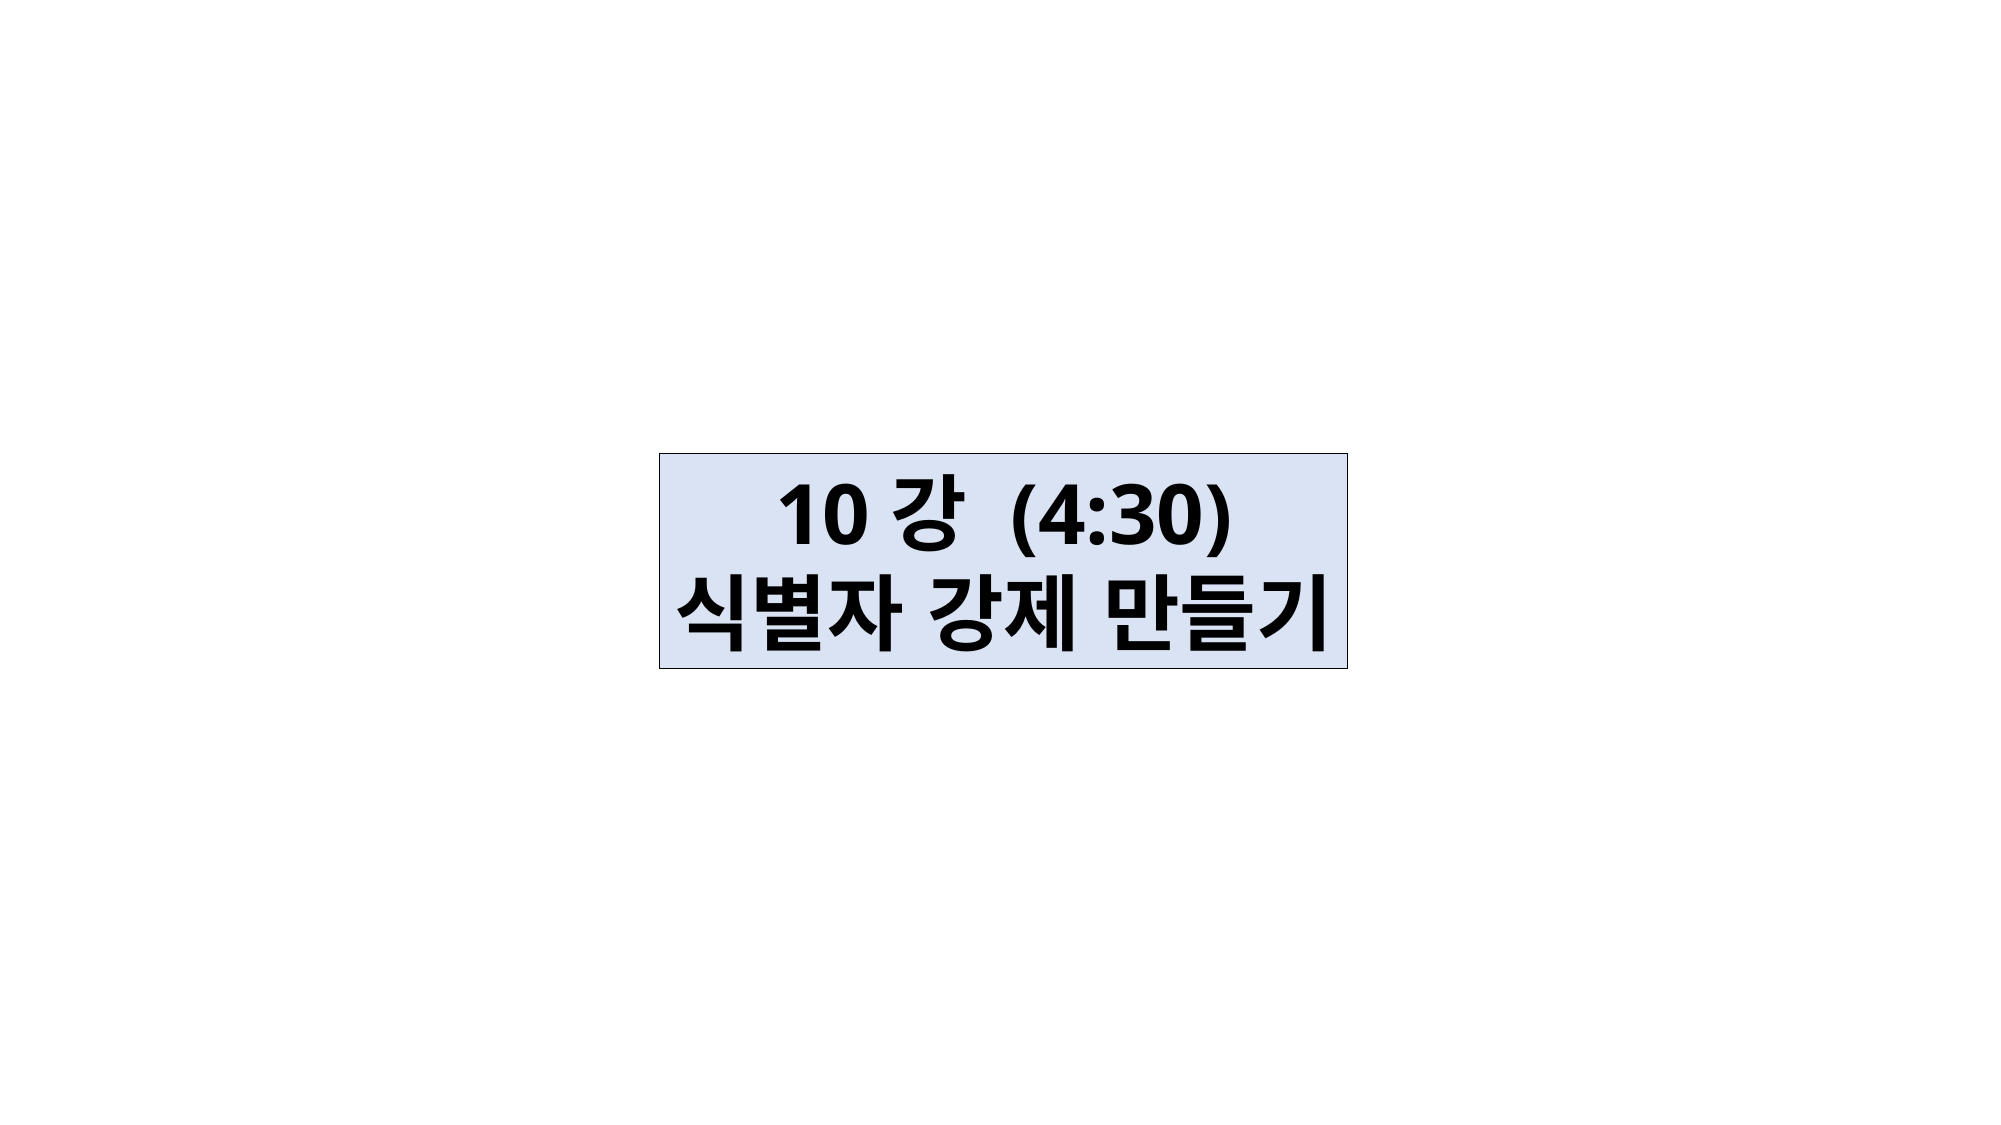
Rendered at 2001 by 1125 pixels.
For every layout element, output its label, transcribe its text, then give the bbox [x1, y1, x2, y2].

text_box 10강 (4:30) 식별자 강제 만들기 [659, 453, 1348, 669]
